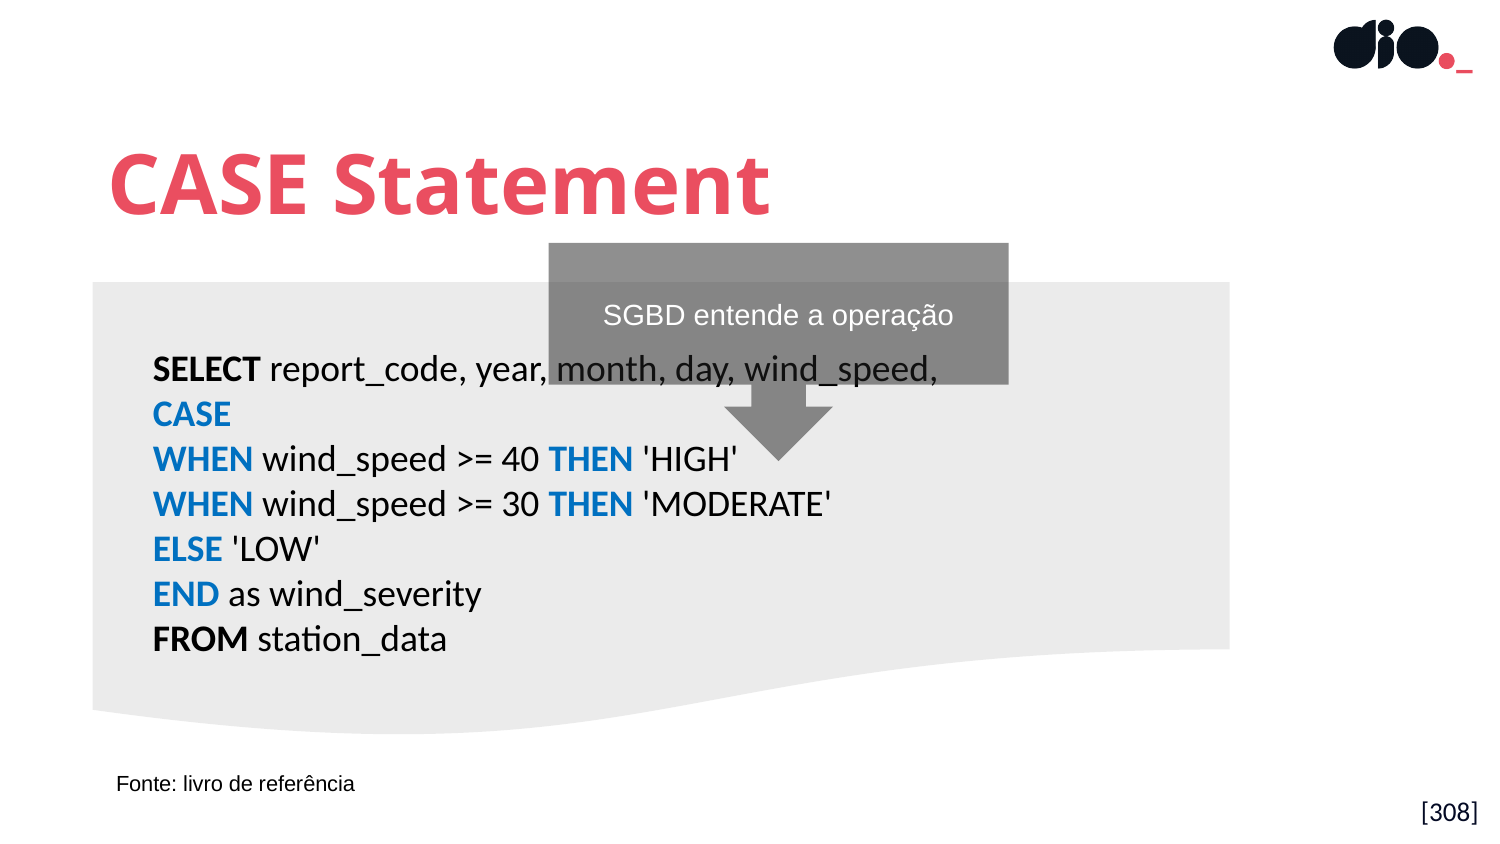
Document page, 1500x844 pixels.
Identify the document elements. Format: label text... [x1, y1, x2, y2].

text_box CASE Statement [92, 104, 1395, 243]
slide_number [308] [1403, 779, 1494, 844]
picture [1333, 19, 1473, 74]
text_box [92, 282, 924, 735]
text_box [1009, 282, 1230, 650]
text_box Fonte: livro de referência [101, 762, 371, 804]
text_box SELECT report_code, year, month, day, wind_speed, CASE WHEN wind_speed >= 40 THEN 'HIGH' WHEN wind_speed >= 30 THEN 'MODERATE' ELSE 'LOW' END as wind_severity FROM station_data [138, 336, 1212, 666]
text_box SGBD entende a operação [548, 242, 1009, 462]
